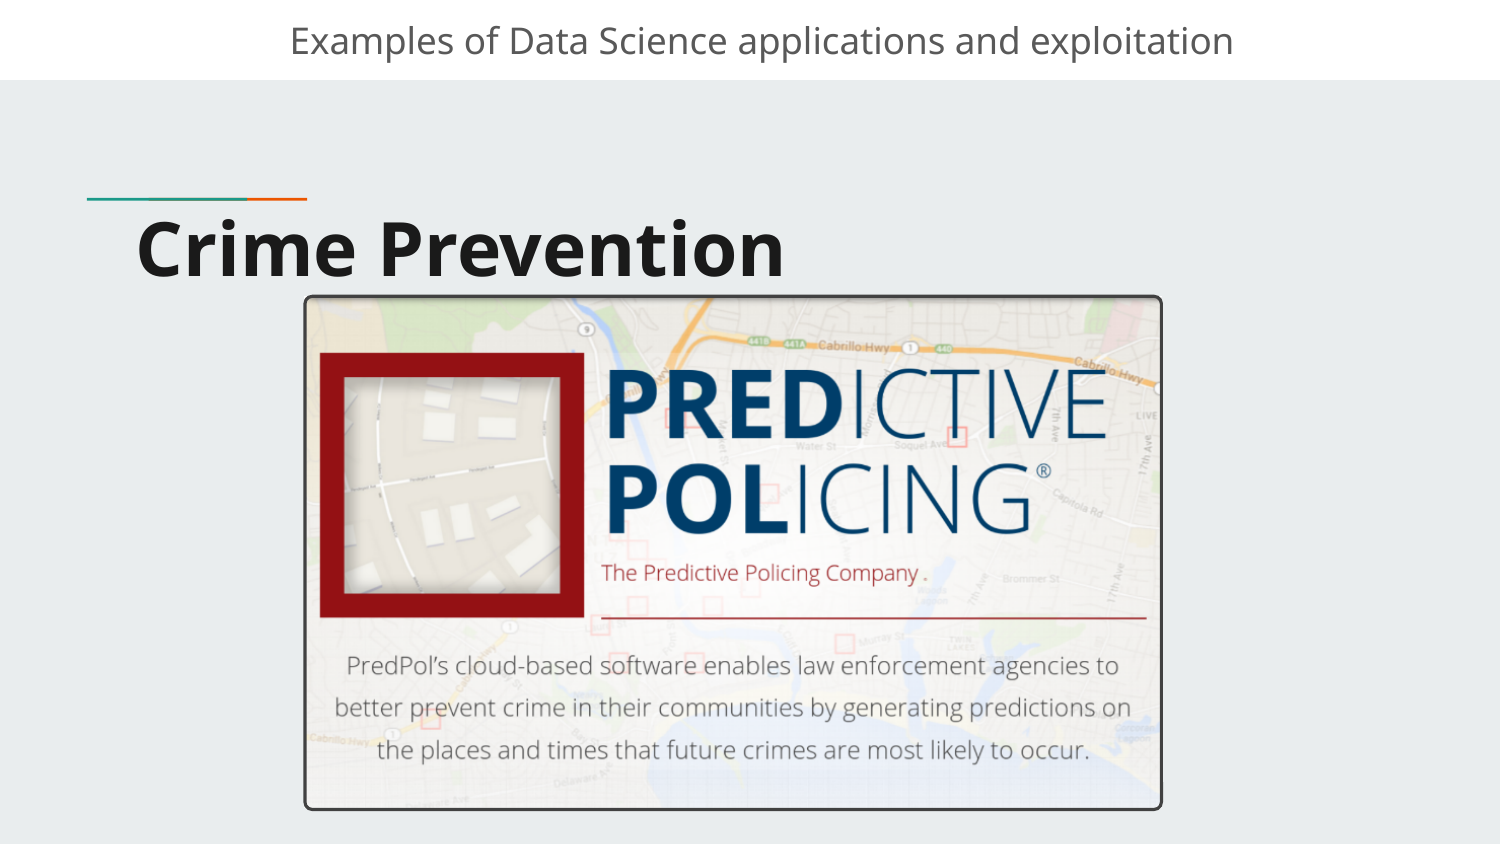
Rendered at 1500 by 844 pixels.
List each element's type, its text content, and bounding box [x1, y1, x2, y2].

title Crime Prevention [120, 181, 1109, 397]
text_box Examples of Data Science applications and exploitation [253, 0, 1272, 81]
picture [304, 296, 1162, 809]
